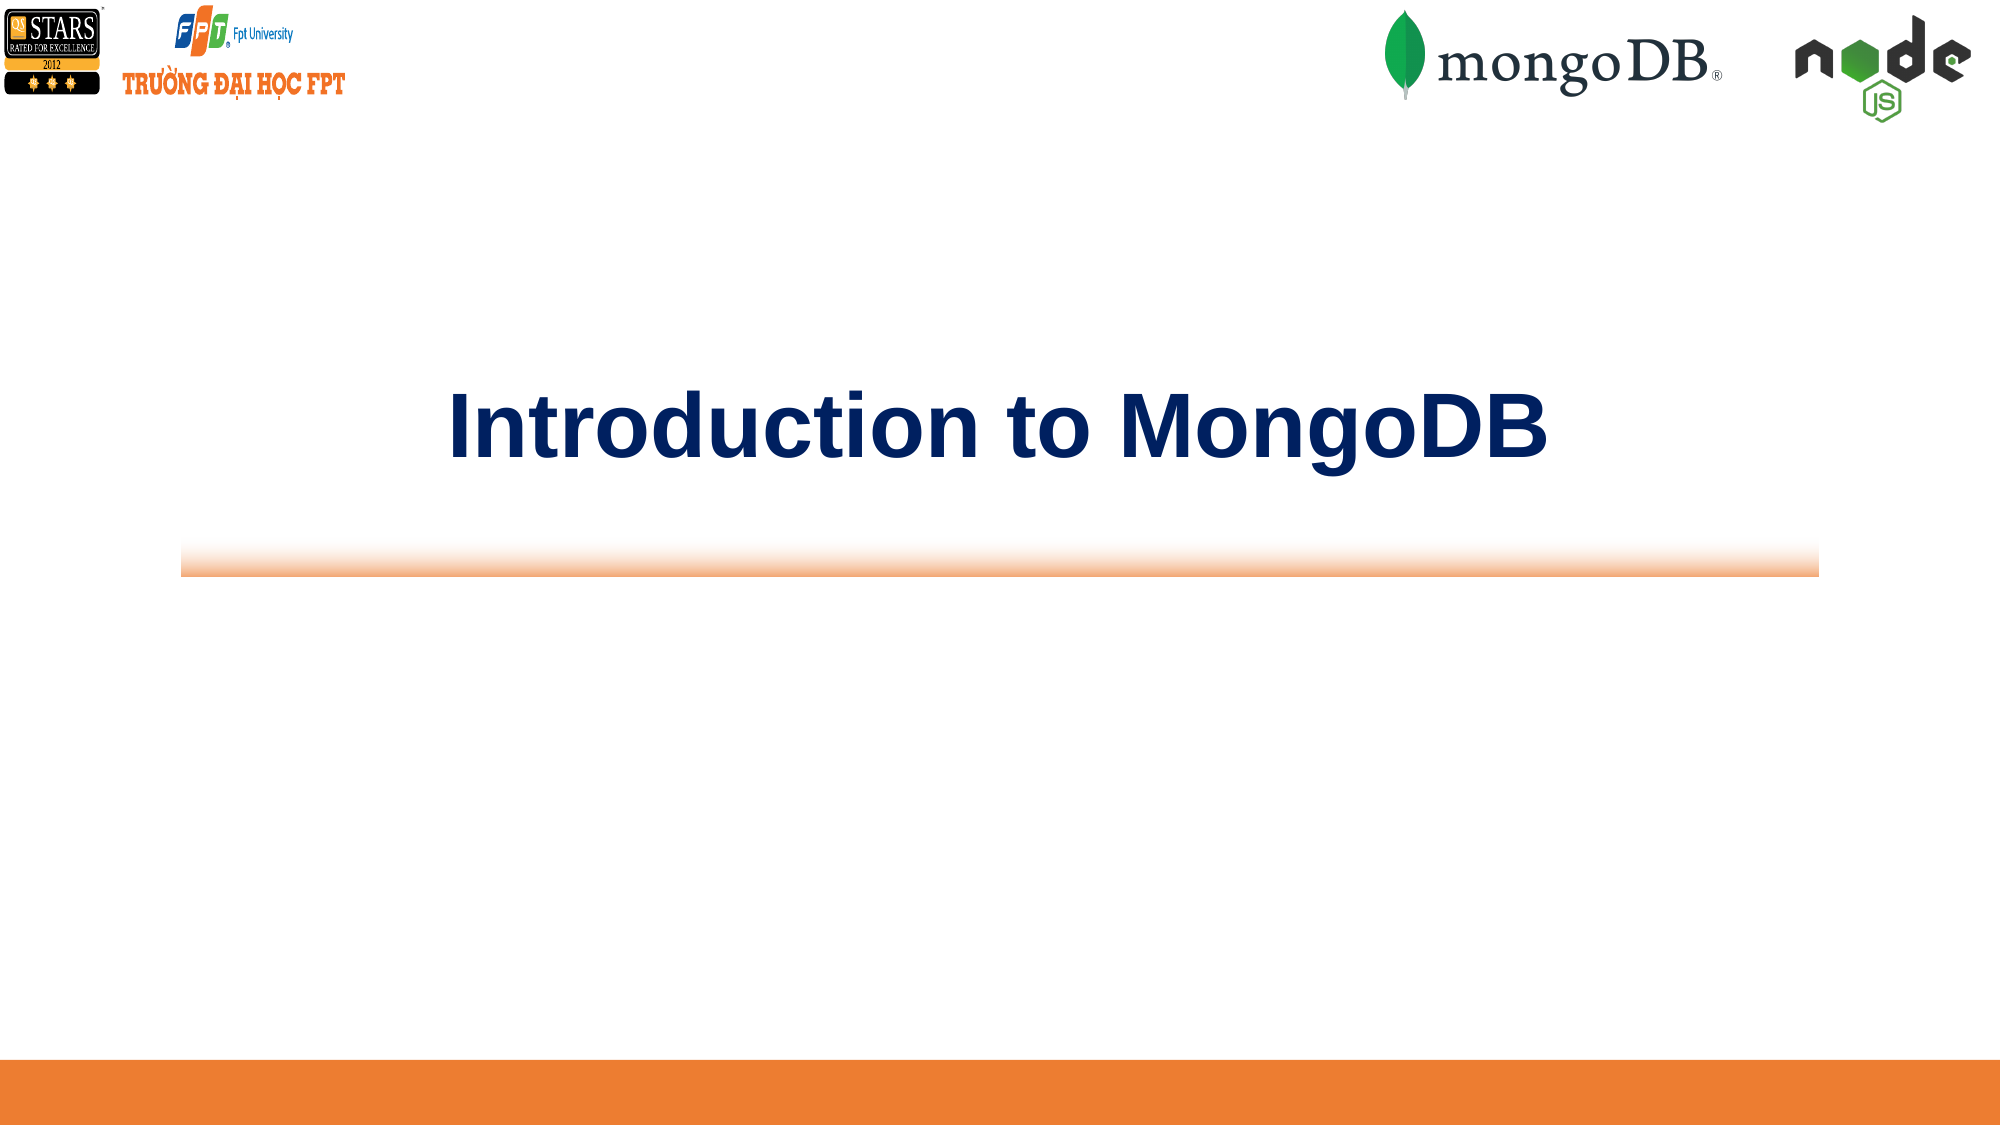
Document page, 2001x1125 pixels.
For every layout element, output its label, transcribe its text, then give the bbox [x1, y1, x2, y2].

picture [1383, 8, 1724, 101]
picture [1766, 0, 2000, 157]
title Introduction to MongoDB [181, 260, 1819, 577]
